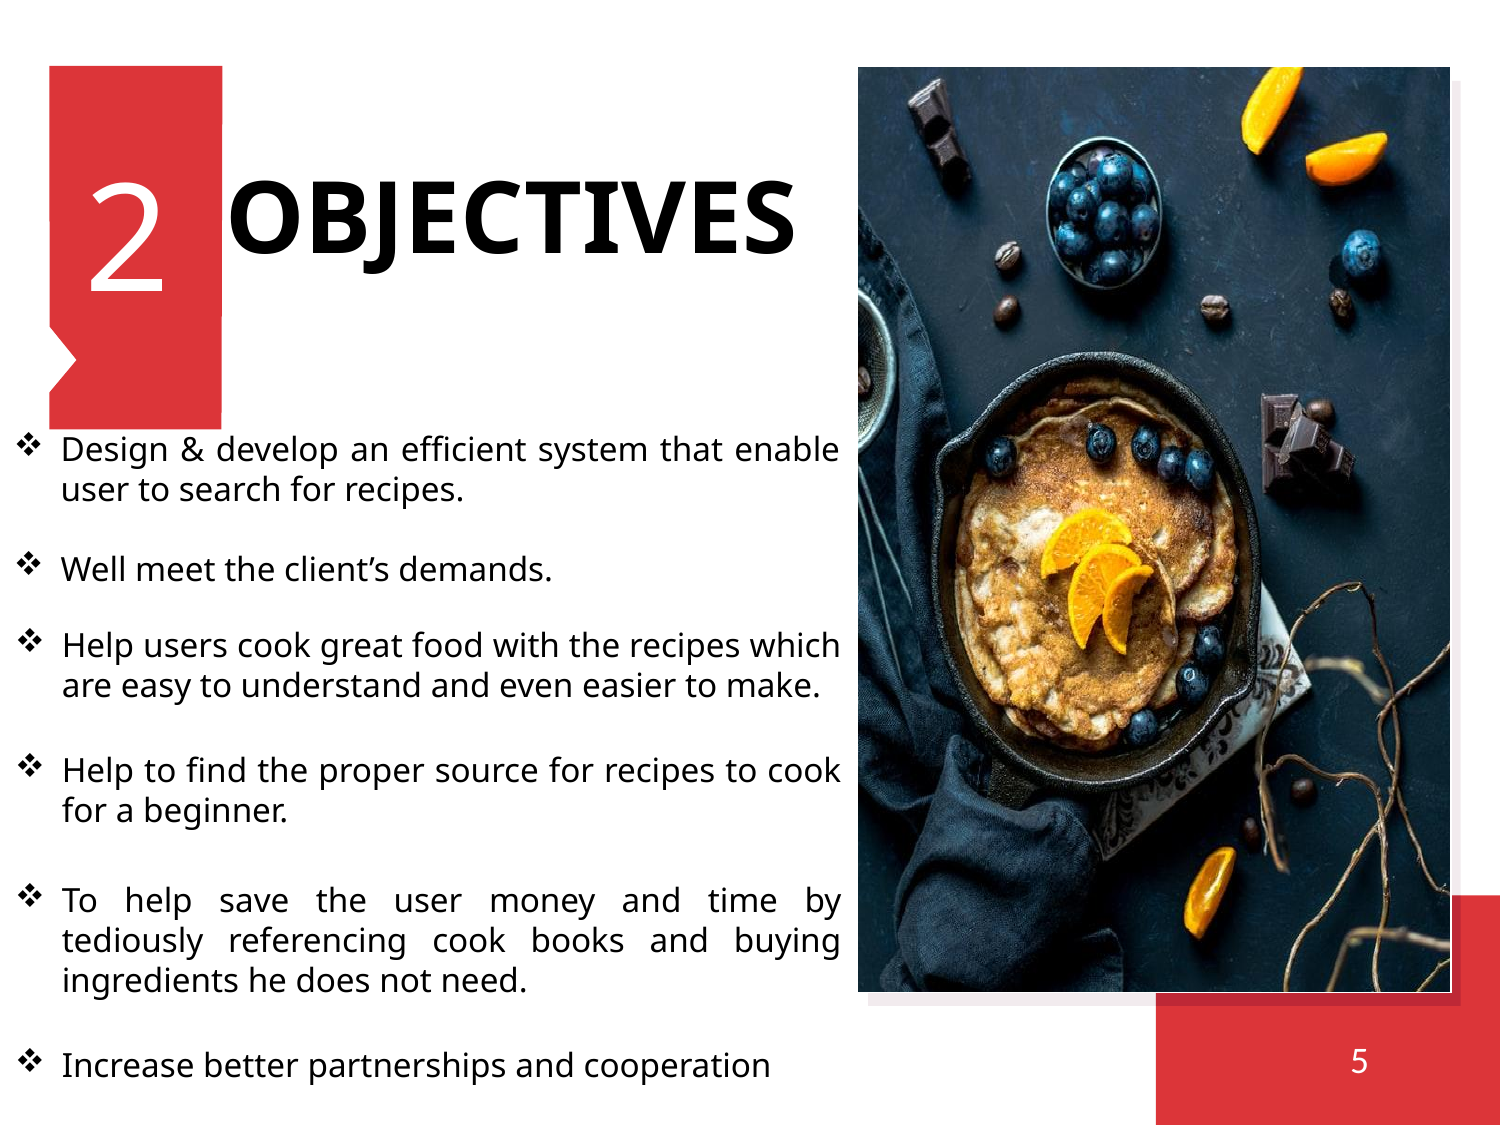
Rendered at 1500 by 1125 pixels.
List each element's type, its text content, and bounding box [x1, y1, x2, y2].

text_box Help to find the proper source for recipes to cook for a beginner. [0, 750, 857, 829]
picture [857, 66, 1450, 992]
text_box To help save the user money and time by tediously referencing cook books and buying ingredients he does not need. [0, 900, 857, 979]
text_box Design & develop an efficient system that enable user to search for recipes. Well meet the client’s demands. [0, 468, 857, 548]
text_box Increase better partnerships and cooperation [0, 1025, 858, 1104]
slide_number 5 [1350, 992, 1450, 1125]
title OBJECTIVES [225, 188, 856, 276]
text_box Help users cook great food with the recipes which are easy to understand and even easier to make. [0, 624, 857, 704]
text_box 2 [69, 133, 183, 329]
